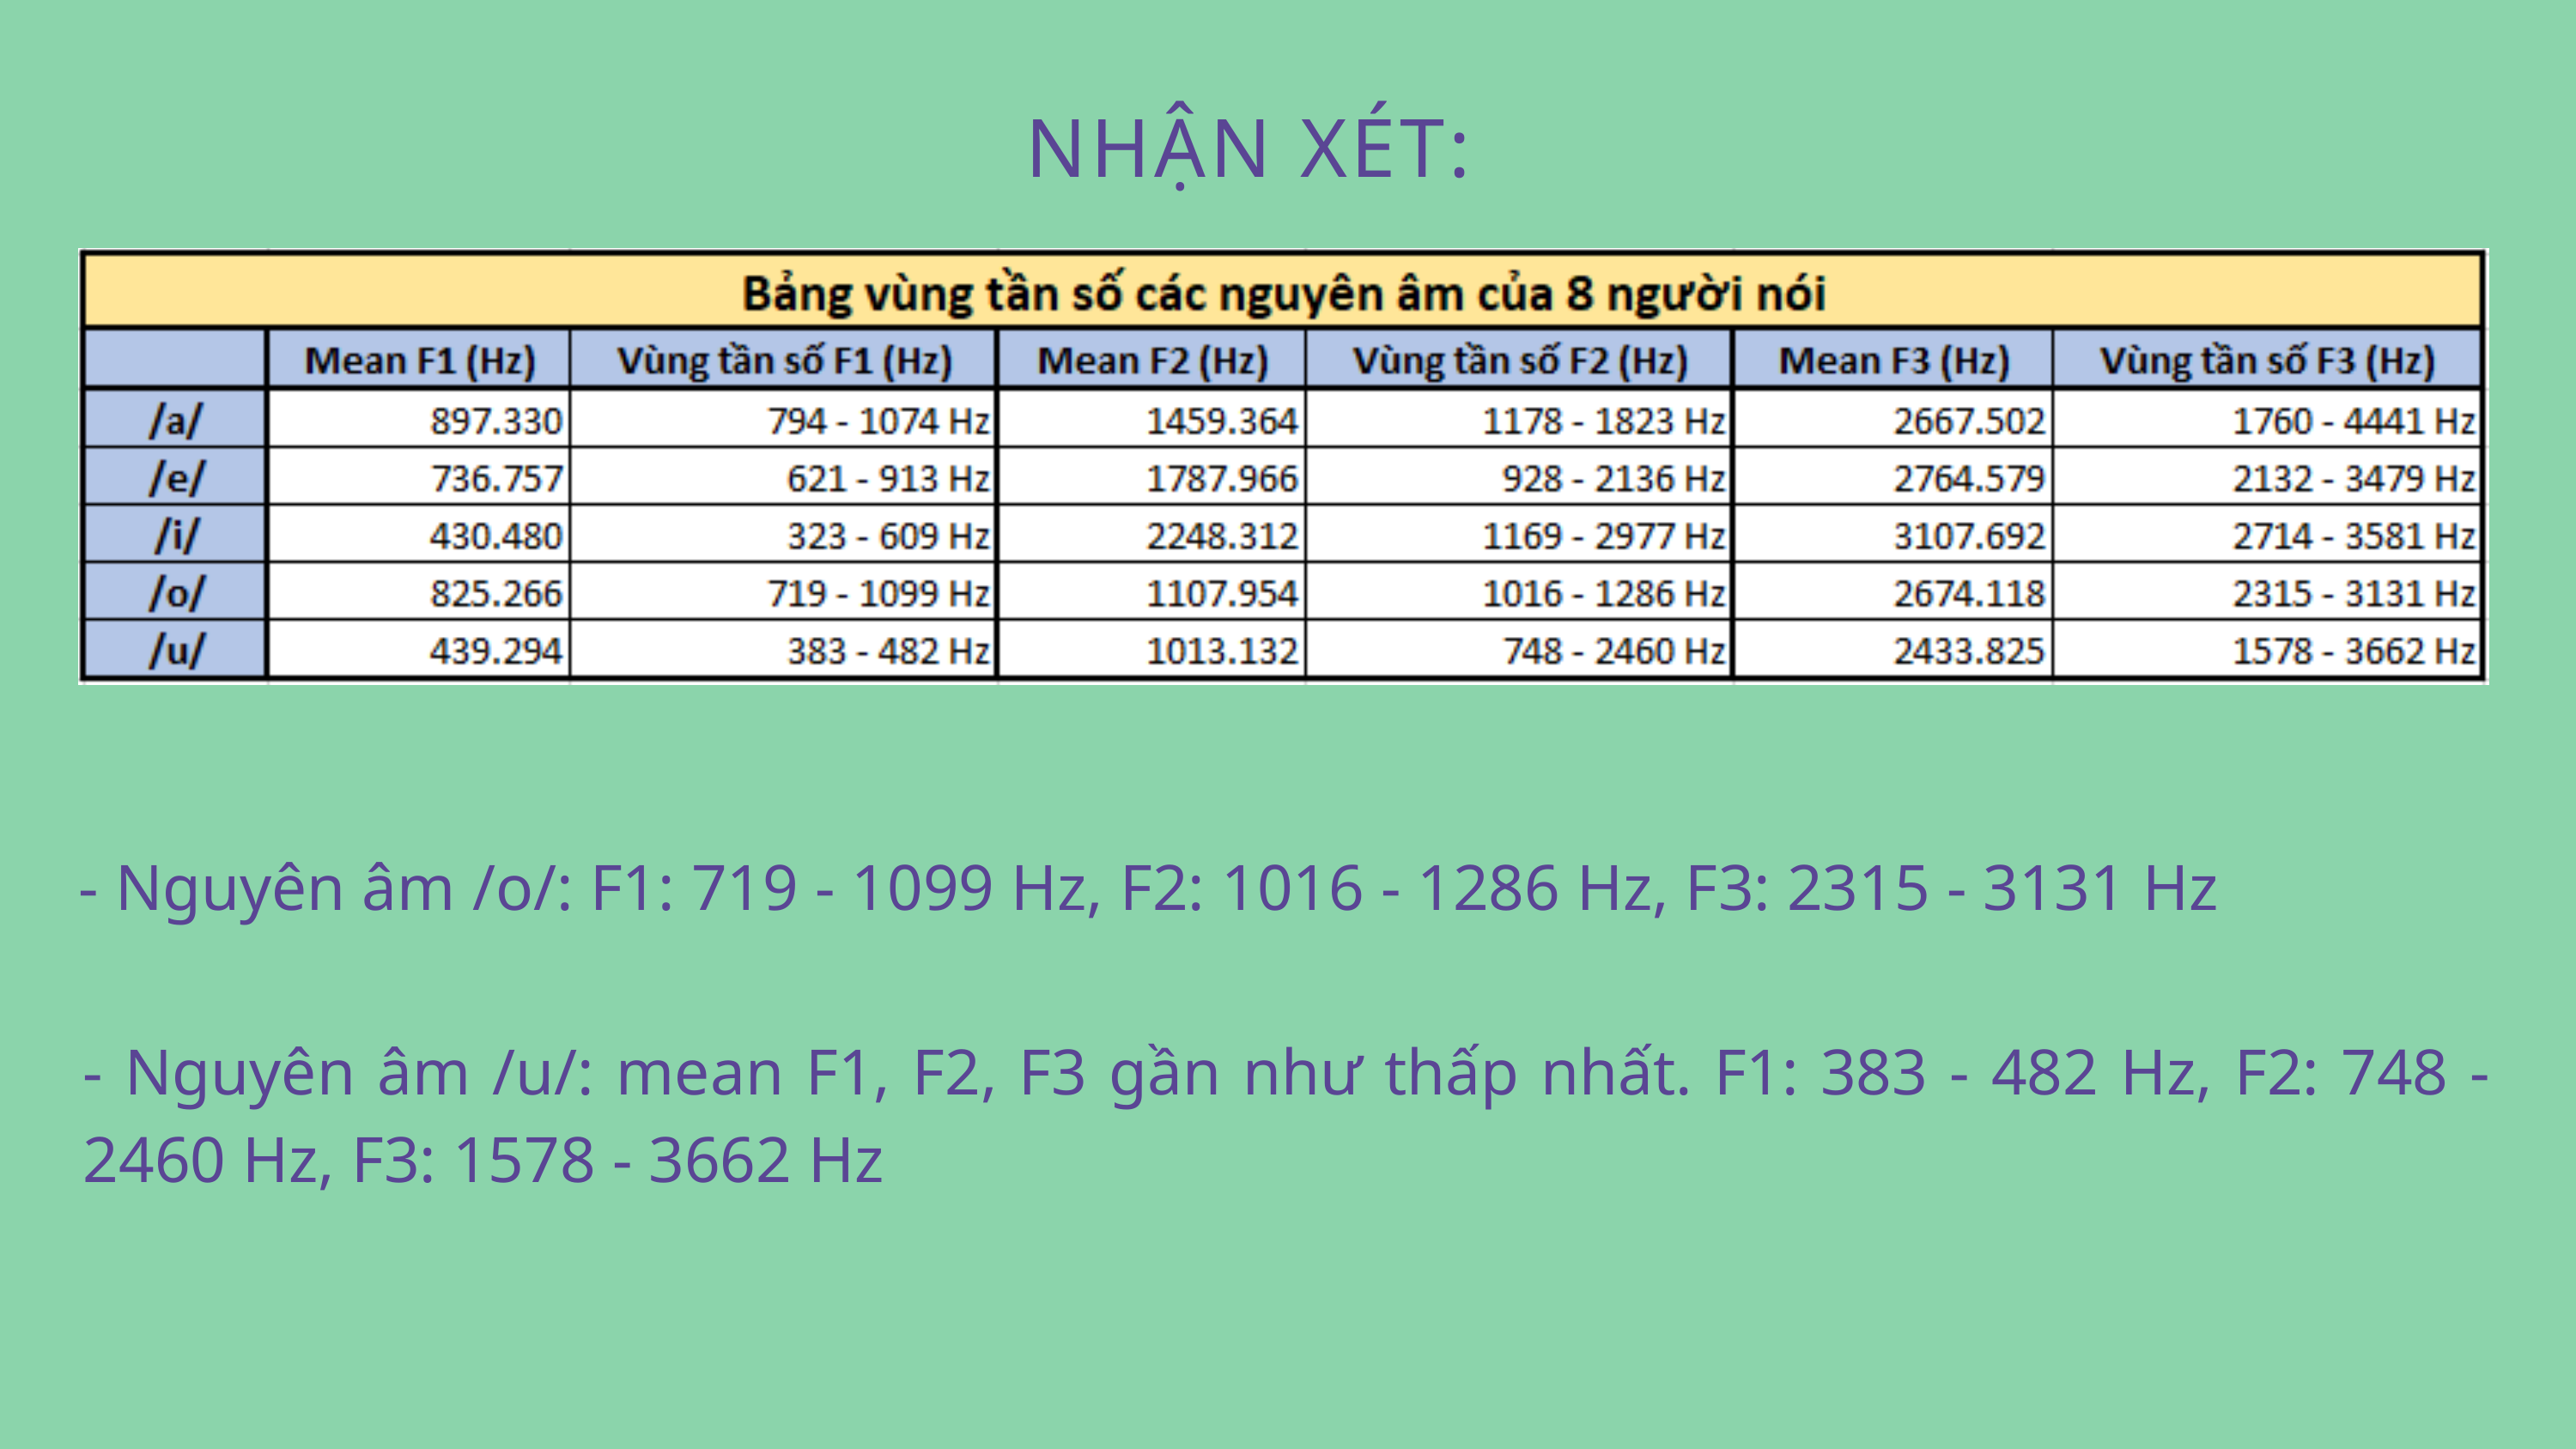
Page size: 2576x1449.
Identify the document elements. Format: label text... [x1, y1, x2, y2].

picture [78, 248, 2489, 686]
text_box - Nguyên âm /u/: mean F1, F2, F3 gần như thấp nhất. F1: 383 - 482 Hz, F2: 748 - 2460 Hz, F3: 1578 - 3662 Hz [82, 1020, 2494, 1196]
text_box - Nguyên âm /o/: F1: 719 - 1099 Hz, F2: 1016 - 1286 Hz, F3: 2315 - 3131 Hz [78, 835, 2489, 924]
text_box NHẬN XÉT: [405, 103, 2092, 193]
